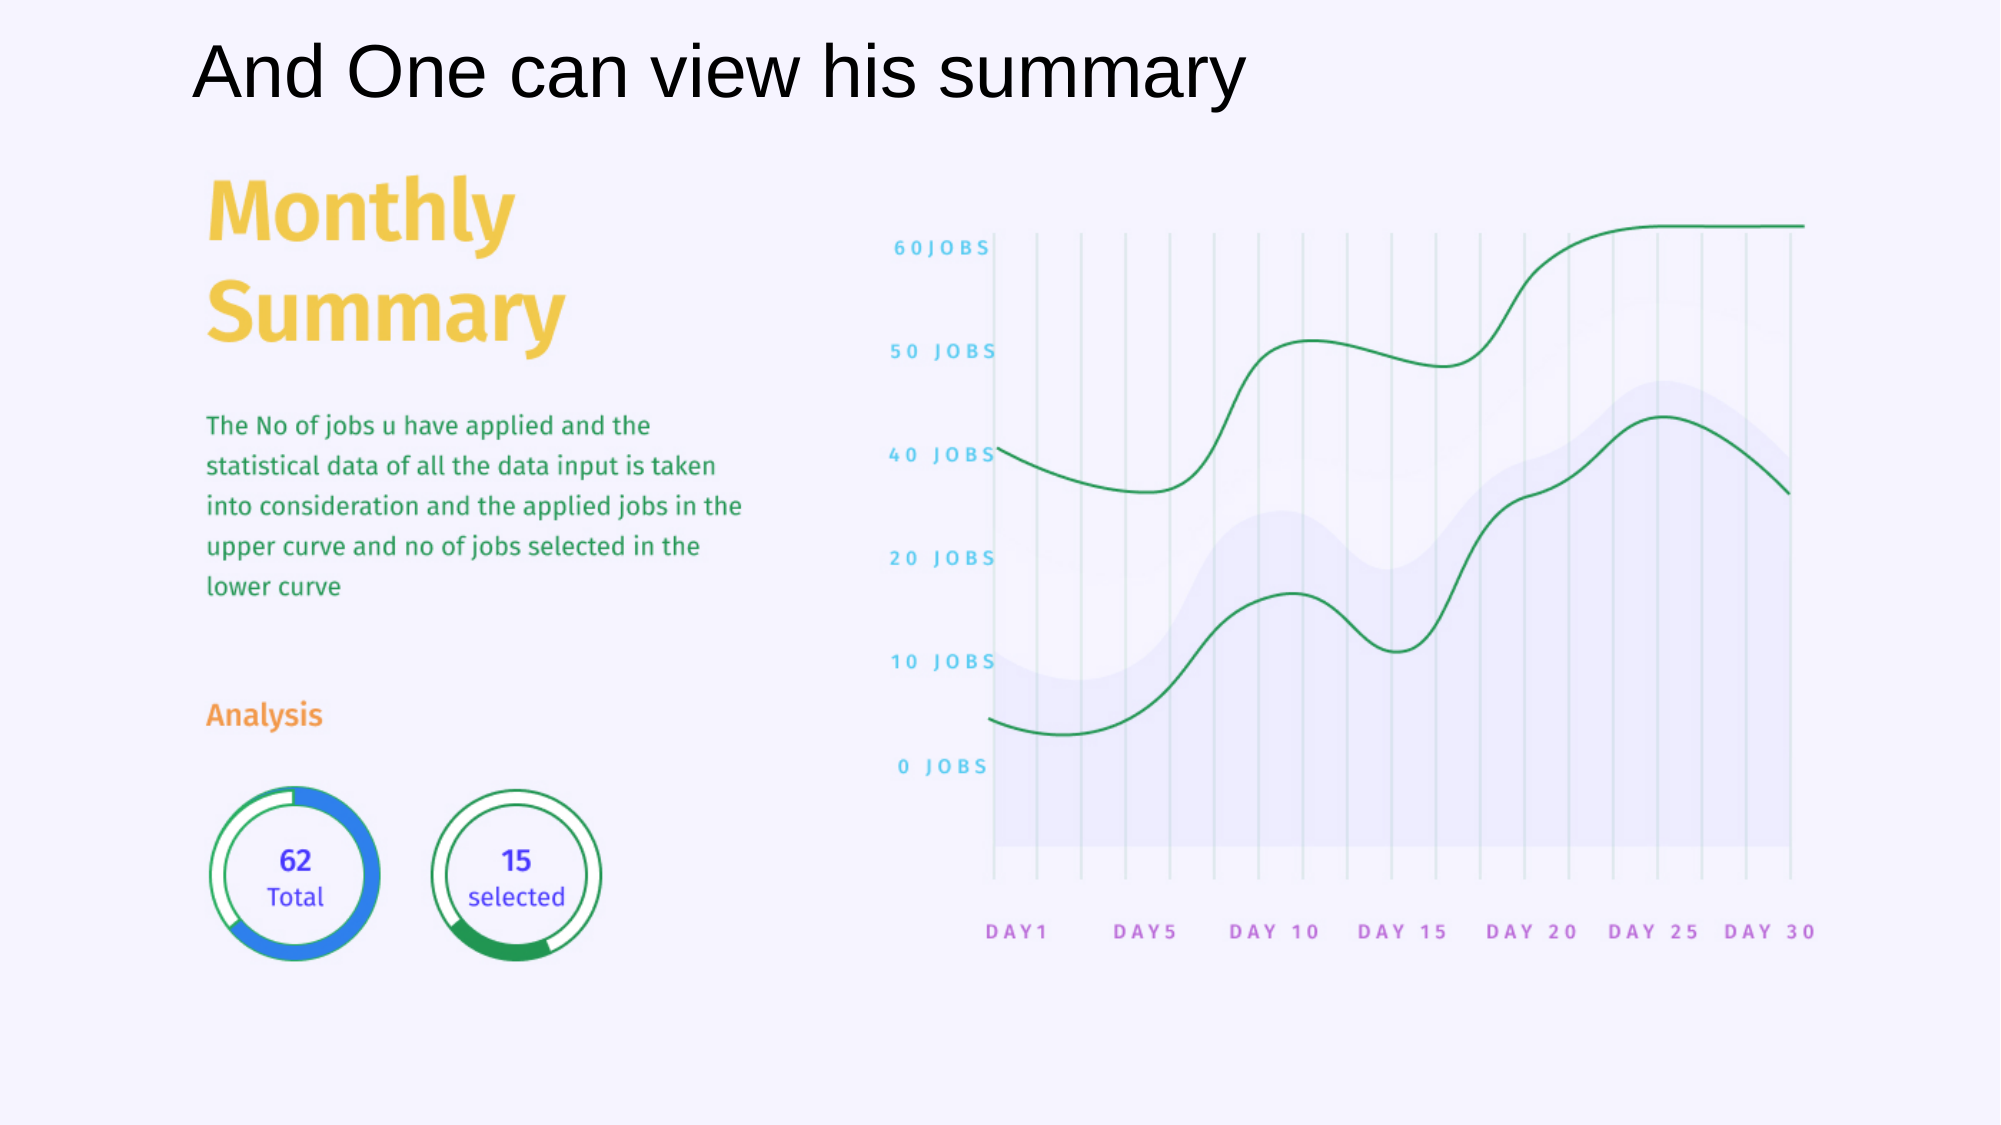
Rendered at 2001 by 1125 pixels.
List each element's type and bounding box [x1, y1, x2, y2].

list [0, 0, 2000, 1125]
